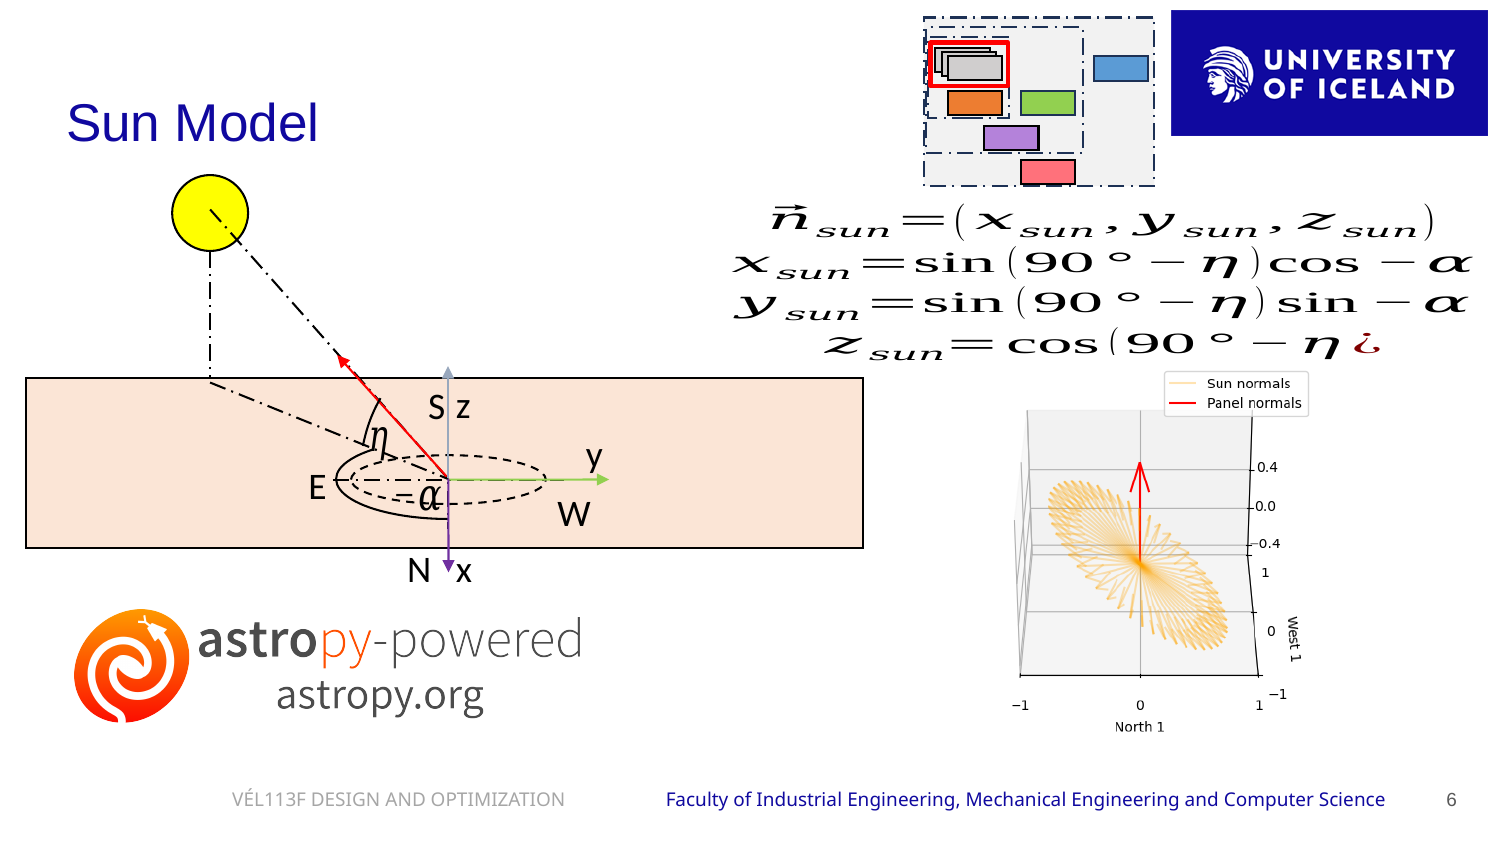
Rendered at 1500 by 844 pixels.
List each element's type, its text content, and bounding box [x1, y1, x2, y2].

picture [1171, 10, 1488, 136]
picture [74, 608, 585, 723]
title Sun Model [1159, 72, 1449, 167]
picture [944, 354, 1323, 733]
title Sun Model [51, 72, 918, 167]
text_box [25, 174, 864, 606]
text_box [923, 17, 1155, 187]
